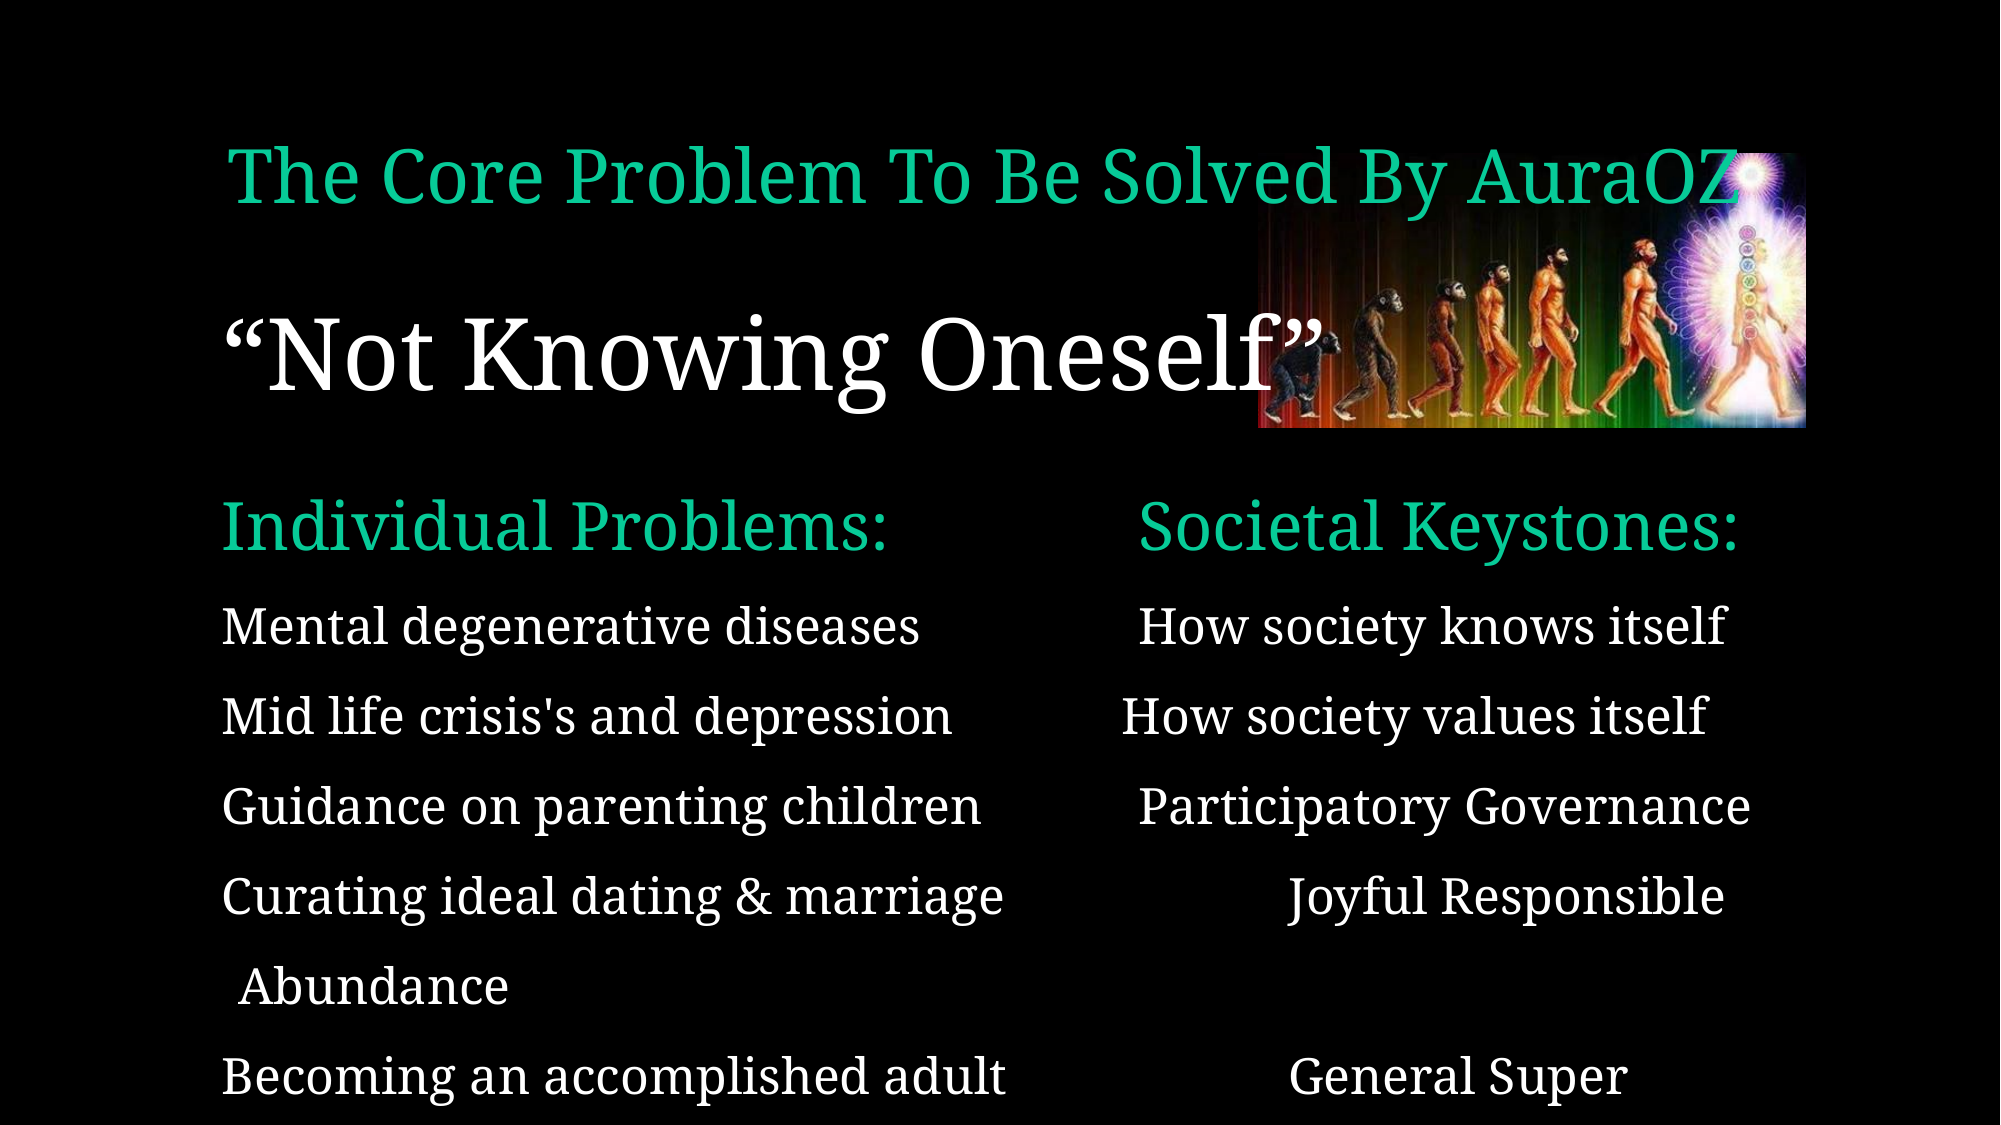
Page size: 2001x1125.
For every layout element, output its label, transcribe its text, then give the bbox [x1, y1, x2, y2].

list “Not Knowing Oneself” Individual Problems: Societal Keystones: Mental degenerative diseases How society knows itself Mid life crisis's and depression How society values itself Guidance on parenting children Participatory Governance Curating ideal dating & marriage Joyful Responsible Abundance Becoming an accomplished adult General Super Intelligence [185, 288, 1806, 1070]
title The Core Problem To Be Solved By AuraOZ [212, 59, 1788, 235]
picture [1258, 152, 1806, 429]
